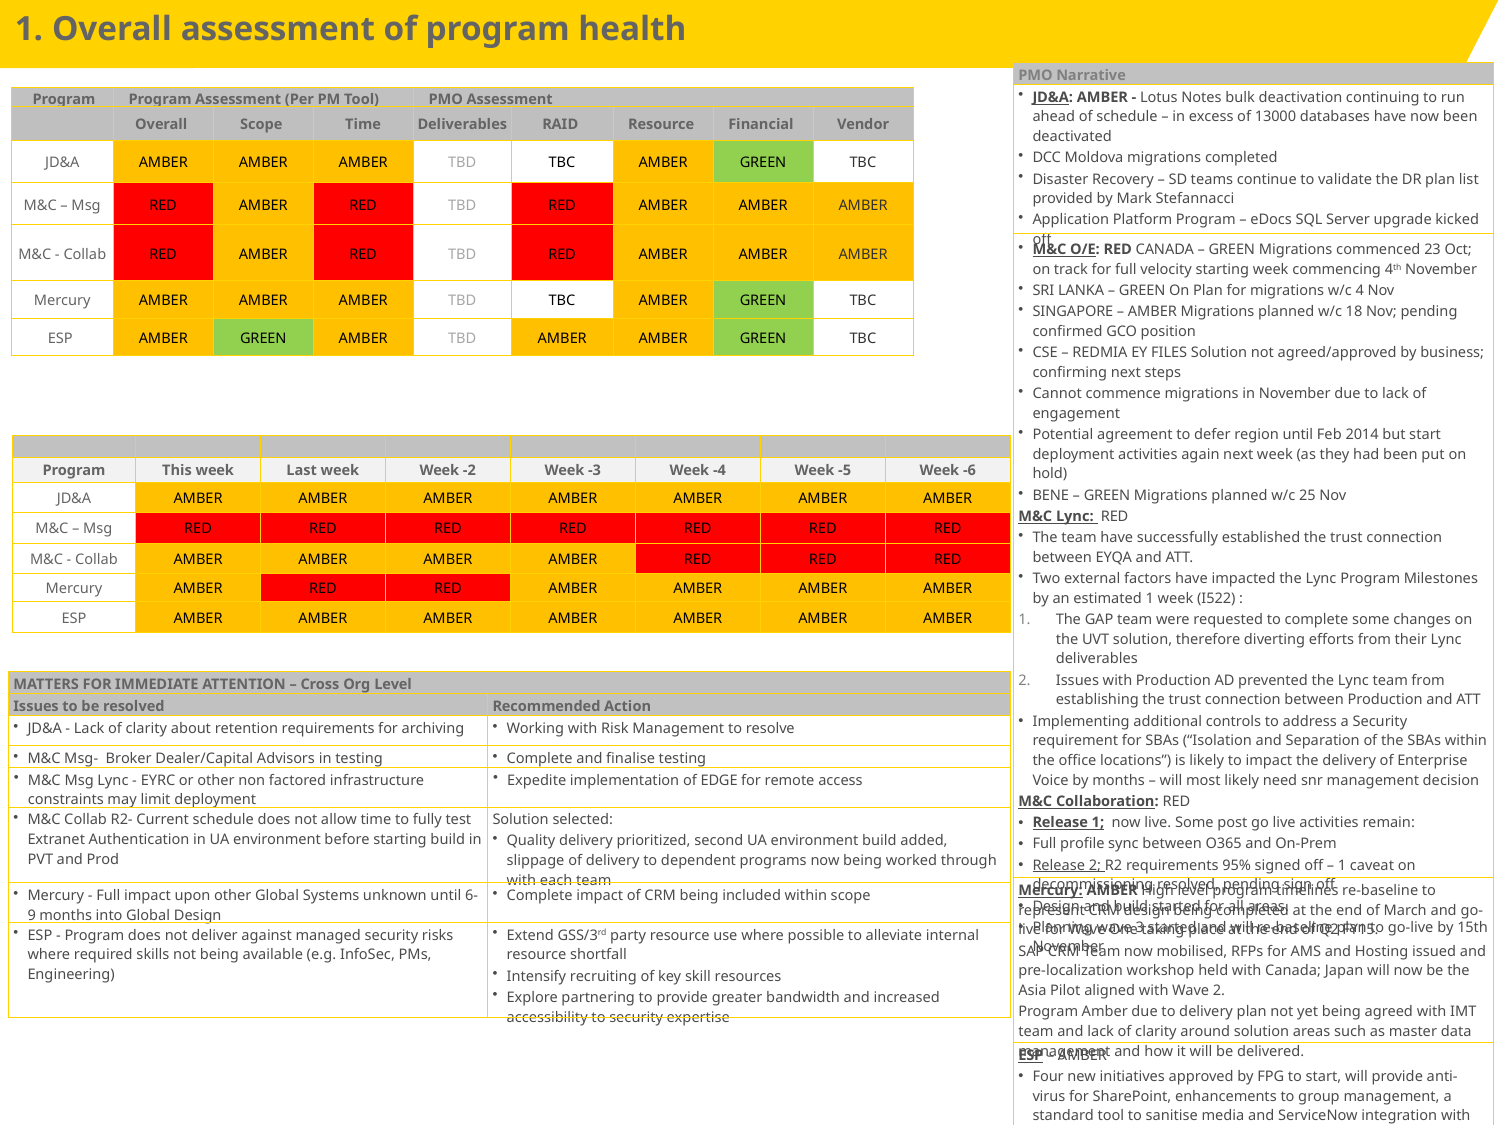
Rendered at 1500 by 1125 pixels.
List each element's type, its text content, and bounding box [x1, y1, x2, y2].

table_cell AMBER [136, 602, 260, 632]
table_cell Time [314, 107, 413, 140]
table_header [386, 436, 510, 457]
table_cell M&C – Msg [13, 513, 135, 543]
table_cell AMBER [136, 483, 260, 512]
table_cell Mercury - Full impact upon other Global Systems unknown until 6-9 months into Global Design [9, 883, 487, 922]
table_cell AMBER [886, 602, 1010, 632]
table_cell AMBER [114, 141, 213, 182]
table_cell AMBER [214, 183, 313, 224]
table_cell RED [314, 225, 413, 280]
table_cell RED [314, 183, 413, 224]
table_header [761, 436, 885, 457]
table_header MATTERS FOR IMMEDIATE ATTENTION – Cross Org Level [9, 672, 1010, 693]
table_header [636, 436, 760, 457]
table_cell Complete impact of CRM being included within scope [488, 883, 1010, 922]
table_cell AMBER [512, 319, 613, 355]
table_cell AMBER [714, 183, 813, 224]
table_cell AMBER [886, 574, 1010, 601]
table_cell RED [114, 225, 213, 280]
table_cell AMBER [761, 574, 885, 601]
table_cell TBC [512, 281, 613, 318]
table_header [886, 436, 1010, 457]
table_cell RED [261, 513, 385, 543]
table_header [261, 436, 385, 457]
table_cell Week -5 [761, 458, 885, 482]
table_cell This week [136, 458, 260, 482]
table_cell AMBER [636, 483, 760, 512]
table_cell TBC [814, 281, 913, 318]
table_cell M&C – Msg [12, 183, 113, 224]
table_cell Mercury [12, 281, 113, 318]
table_cell RED [386, 574, 510, 601]
table_cell RED [114, 183, 213, 224]
table_cell RED [761, 544, 885, 573]
table_cell Last week [261, 458, 385, 482]
table_cell Mercury: AMBER High level program timelines re-baseline to represent CRM design being completed at the end of March and go-live for Wave One taking place at the end of Q2 FY15. SAP CRM Team now mobilised, RFPs for AMS and Hosting issued and pre-localization workshop held with Canada; Japan will now be the Asia Pilot aligned with Wave 2. Program Amber due to delivery plan not yet being agreed with IMT team and lack of clarity around solution areas such as master data management and how it will be delivered. [1014, 878, 1493, 1042]
table_cell AMBER [511, 483, 635, 512]
table_cell RED [886, 544, 1010, 573]
table_cell AMBER [136, 574, 260, 601]
table_cell Expedite implementation of EDGE for remote access [488, 768, 1010, 807]
table_cell Solution selected: Quality delivery prioritized, second UA environment build added, slippage of delivery to dependent programs now being worked through with each team [488, 808, 1010, 882]
table_cell GREEN [714, 319, 813, 355]
table_cell RAID [512, 107, 613, 140]
table_cell RED [512, 225, 613, 280]
text_box 1. Overall assessment of program health [0, 0, 1268, 55]
table_cell Week -2 [386, 458, 510, 482]
table_cell RED [636, 544, 760, 573]
table_header [511, 436, 635, 457]
table_cell Complete and finalise testing [488, 746, 1010, 767]
table_cell AMBER [614, 141, 713, 182]
table_cell AMBER [261, 602, 385, 632]
table_cell AMBER [636, 602, 760, 632]
table_cell GREEN [714, 141, 813, 182]
table_cell AMBER [386, 483, 510, 512]
table_cell AMBER [386, 602, 510, 632]
table_cell AMBER [314, 319, 413, 355]
table_cell AMBER [614, 319, 713, 355]
table_cell M&C - Collab [12, 225, 113, 280]
table_cell Extend GSS/3rd party resource use where possible to alleviate internal resource shortfall Intensify recruiting of key skill resources Explore partnering to provide greater bandwidth and increased accessibility to security expertise [488, 923, 1010, 1017]
table_cell Week -3 [511, 458, 635, 482]
table_cell RED [761, 513, 885, 543]
table_cell TBD [414, 281, 511, 318]
table_cell ESP [12, 319, 113, 355]
table_cell AMBER [636, 574, 760, 601]
table_cell AMBER [761, 602, 885, 632]
table_cell TBD [414, 225, 511, 280]
table_cell M&C Msg Lync - EYRC or other non factored infrastructure constraints may limit deployment [9, 768, 487, 807]
table_cell RED [136, 513, 260, 543]
table_cell RED [386, 513, 510, 543]
table_cell AMBER [261, 544, 385, 573]
table_cell Scope [214, 107, 313, 140]
table_cell Financial [714, 107, 813, 140]
table_cell JD&A: AMBER - Lotus Notes bulk deactivation continuing to run ahead of schedule – in excess of 13000 databases have now been deactivated DCC Moldova migrations completed Disaster Recovery – SD teams continue to validate the DR plan list provided by Mark Stefannacci Application Platform Program – eDocs SQL Server upgrade kicked off [1014, 85, 1493, 233]
table_header [136, 436, 260, 457]
table_cell RED [636, 513, 760, 543]
table_cell RED [512, 183, 613, 224]
table_cell Overall [114, 107, 213, 140]
table_cell GREEN [714, 281, 813, 318]
table_cell Deliverables [414, 107, 511, 140]
table_cell ESP [13, 602, 135, 632]
table_header PMO Assessment [414, 88, 913, 106]
table_cell AMBER [814, 183, 913, 224]
table_cell AMBER [214, 281, 313, 318]
table_cell AMBER [114, 319, 213, 355]
table_cell TBC [512, 141, 613, 182]
text_box [0, 0, 1499, 69]
table_cell RED [511, 513, 635, 543]
table_header Program [12, 88, 113, 106]
table_header [13, 436, 135, 457]
table_cell JD&A [13, 483, 135, 512]
table_cell AMBER [114, 281, 213, 318]
table_cell AMBER [511, 544, 635, 573]
table_cell Week -4 [636, 458, 760, 482]
table_header PMO Narrative [1014, 63, 1493, 84]
table_cell AMBER [714, 225, 813, 280]
table_cell RED [261, 574, 385, 601]
table_cell AMBER [314, 141, 413, 182]
table_cell AMBER [214, 141, 313, 182]
table_cell JD&A [12, 141, 113, 182]
table_cell Week -6 [886, 458, 1010, 482]
table_cell GREEN [214, 319, 313, 355]
table_cell Vendor [814, 107, 913, 140]
table_cell Recommended Action [488, 694, 1010, 715]
table_cell Program [13, 458, 135, 482]
table_cell AMBER [814, 225, 913, 280]
table_cell AMBER [614, 281, 713, 318]
table_cell RED [886, 513, 1010, 543]
table_cell AMBER [761, 483, 885, 512]
table_cell JD&A - Lack of clarity about retention requirements for archiving [9, 716, 487, 745]
table_cell TBC [814, 319, 913, 355]
table_cell M&C - Collab [13, 544, 135, 573]
table_header Program Assessment (Per PM Tool) [114, 88, 413, 106]
table_cell AMBER [511, 602, 635, 632]
table_cell TBD [414, 183, 511, 224]
table_cell M&C Collab R2- Current schedule does not allow time to fully test Extranet Authentication in UA environment before starting build in PVT and Prod [9, 808, 487, 882]
table_cell AMBER [614, 225, 713, 280]
table_cell M&C O/E: RED CANADA – GREEN Migrations commenced 23 Oct; on track for full velocity starting week commencing 4th November SRI LANKA – GREEN On Plan for migrations w/c 4 Nov SINGAPORE – AMBER Migrations planned w/c 18 Nov; pending confirmed GCO position CSE – REDMIA EY FILES Solution not agreed/approved by business; confirming next steps Cannot commence migrations in November due to lack of engagement Potential agreement to defer region until Feb 2014 but start deployment activities again next week (as they had been put on hold) BENE – GREEN Migrations planned w/c 25 Nov M&C Lync: RED The team have successfully established the trust connection between EYQA and ATT. Two external factors have impacted the Lync Program Milestones by an estimated 1 week (I522) : The GAP team were requested to complete some changes on the UVT solution, therefore diverting efforts from their Lync deliverables Issues with Production AD prevented the Lync team from establishing the trust connection between Production and ATT Implementing additional controls to address a Security requirement for SBAs (“Isolation and Separation of the SBAs within the office locations”) is likely to impact the delivery of Enterprise Voice by months – will most likely need snr management decision M&C Collaboration: RED Release 1; now live. Some post go live activities remain: Full profile sync between O365 and On-Prem Release 2; R2 requirements 95% signed off – 1 caveat on decommissioning resolved, pending sign off Design and build started for all areas. Planning wave 3 started and will re-baseline plan to go-live by 15th November [1014, 234, 1493, 877]
table_cell Issues to be resolved [9, 694, 487, 715]
table_cell AMBER [314, 281, 413, 318]
table_cell AMBER [511, 574, 635, 601]
table_cell TBD [414, 141, 511, 182]
table_cell AMBER [214, 225, 313, 280]
table_cell Working with Risk Management to resolve [488, 716, 1010, 745]
table_cell ESP - Program does not deliver against managed security risks where required skills not being available (e.g. InfoSec, PMs, Engineering) [9, 923, 487, 1017]
table_cell AMBER [886, 483, 1010, 512]
table_cell AMBER [386, 544, 510, 573]
table_cell AMBER [614, 183, 713, 224]
table_cell AMBER [136, 544, 260, 573]
table_cell TBC [814, 141, 913, 182]
table_cell AMBER [261, 483, 385, 512]
table_cell Mercury [13, 574, 135, 601]
table_cell Resource [614, 107, 713, 140]
table_cell TBD [414, 319, 511, 355]
table_cell M&C Msg- Broker Dealer/Capital Advisors in testing [9, 746, 487, 767]
table_cell ESP – AMBER Four new initiatives approved by FPG to start, will provide anti-virus for SharePoint, enhancements to group management, a standard tool to sanitise media and ServiceNow integration with HP configuration management database providing better incident impact identification and management. [1014, 1043, 1493, 1125]
table_cell [12, 107, 113, 140]
